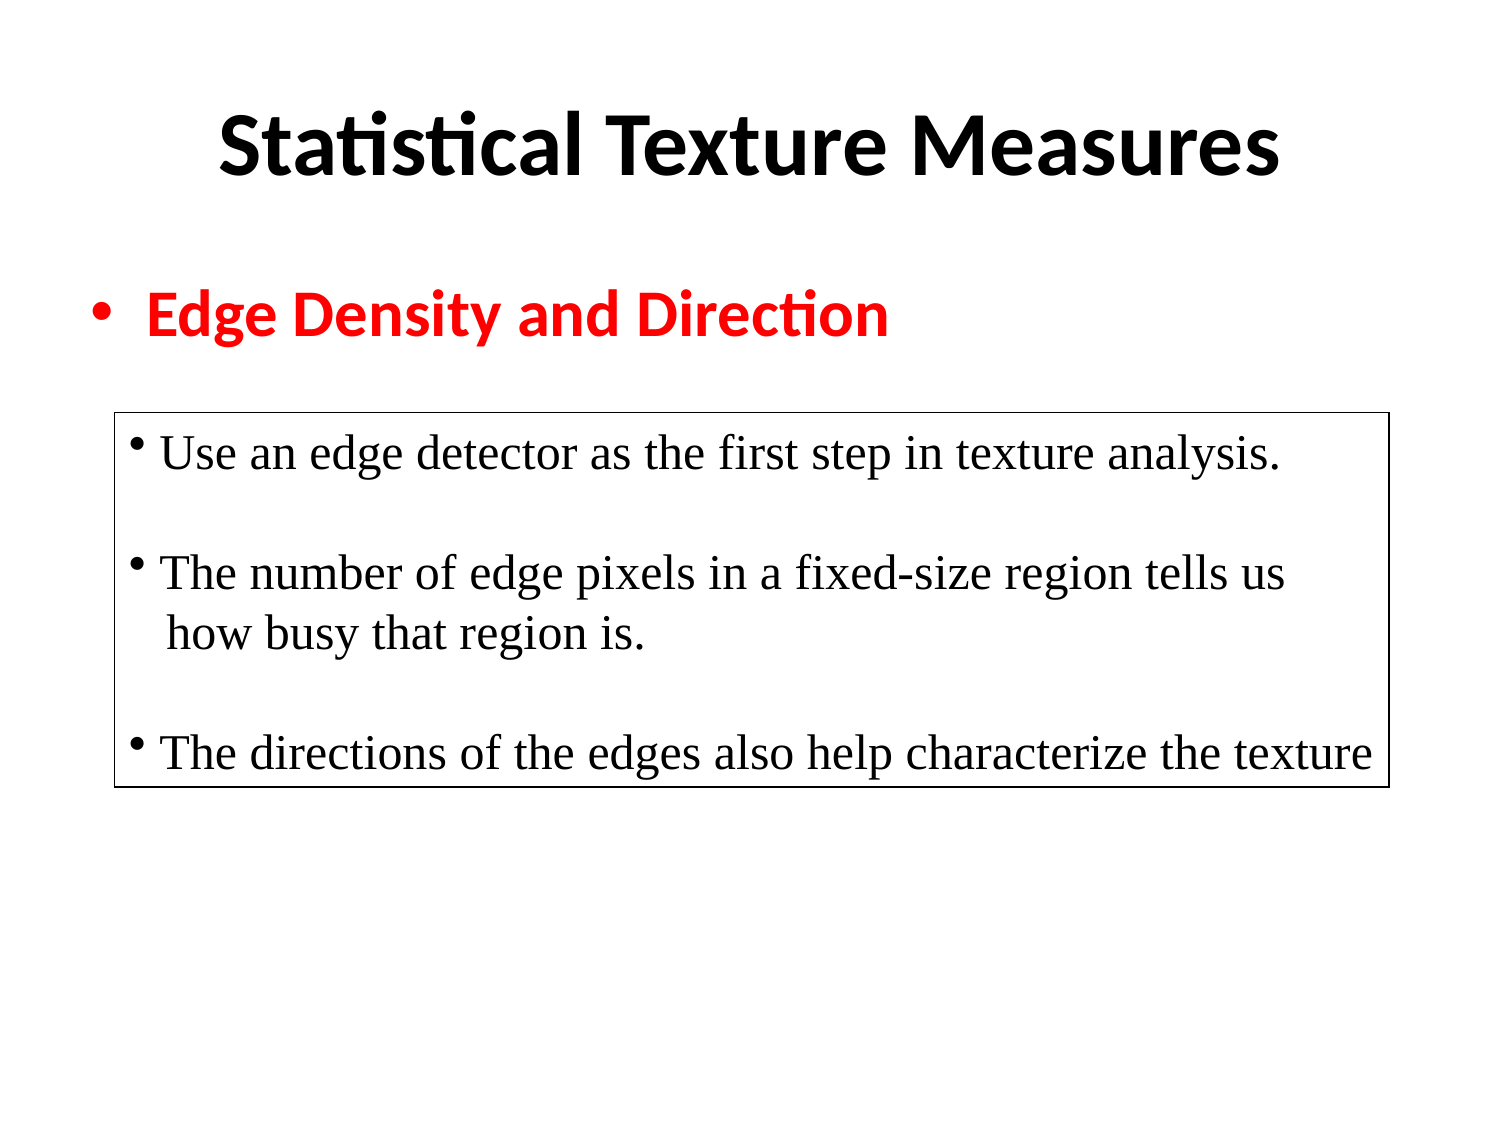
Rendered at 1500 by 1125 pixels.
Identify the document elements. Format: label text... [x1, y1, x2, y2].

title Statistical Texture Measures [75, 45, 1425, 233]
list Edge Density and Direction [75, 262, 1425, 1005]
text_box Use an edge detector as the first step in texture analysis. The number of edge pixels in a fixed-size region tells us how busy that region is. The directions of the edges also help characterize the texture [114, 412, 1389, 788]
